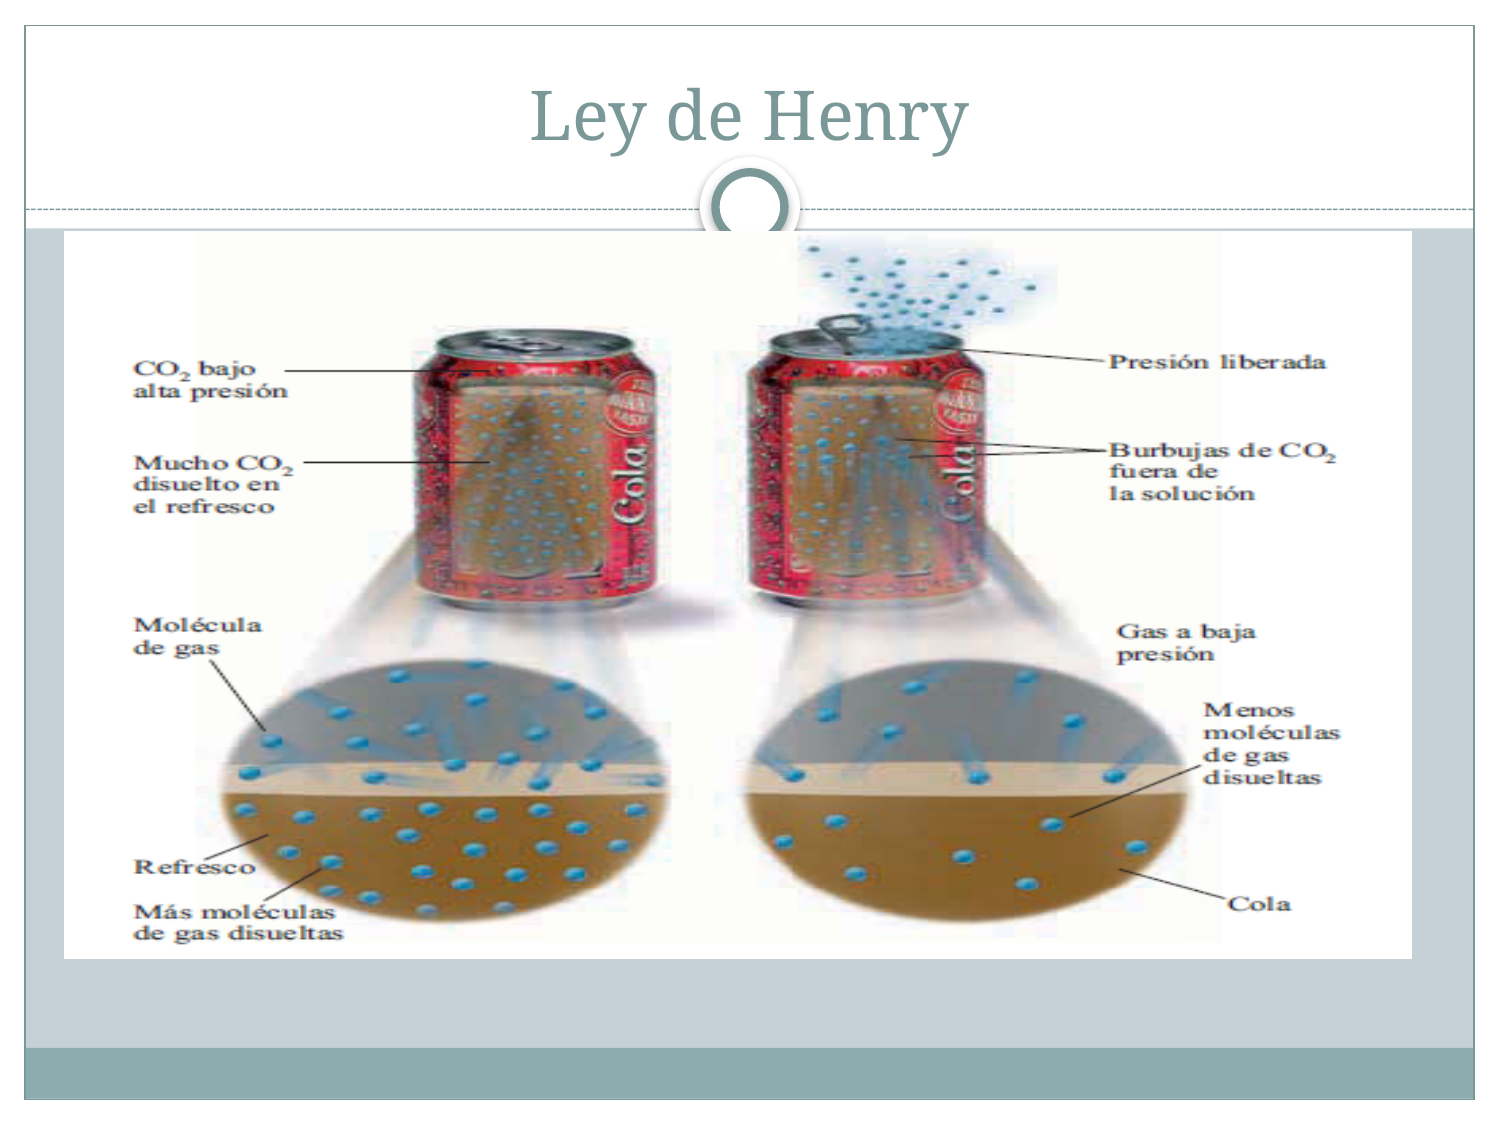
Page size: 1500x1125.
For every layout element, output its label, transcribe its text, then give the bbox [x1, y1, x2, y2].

picture [64, 231, 1412, 960]
title Ley de Henry [49, 37, 1450, 162]
